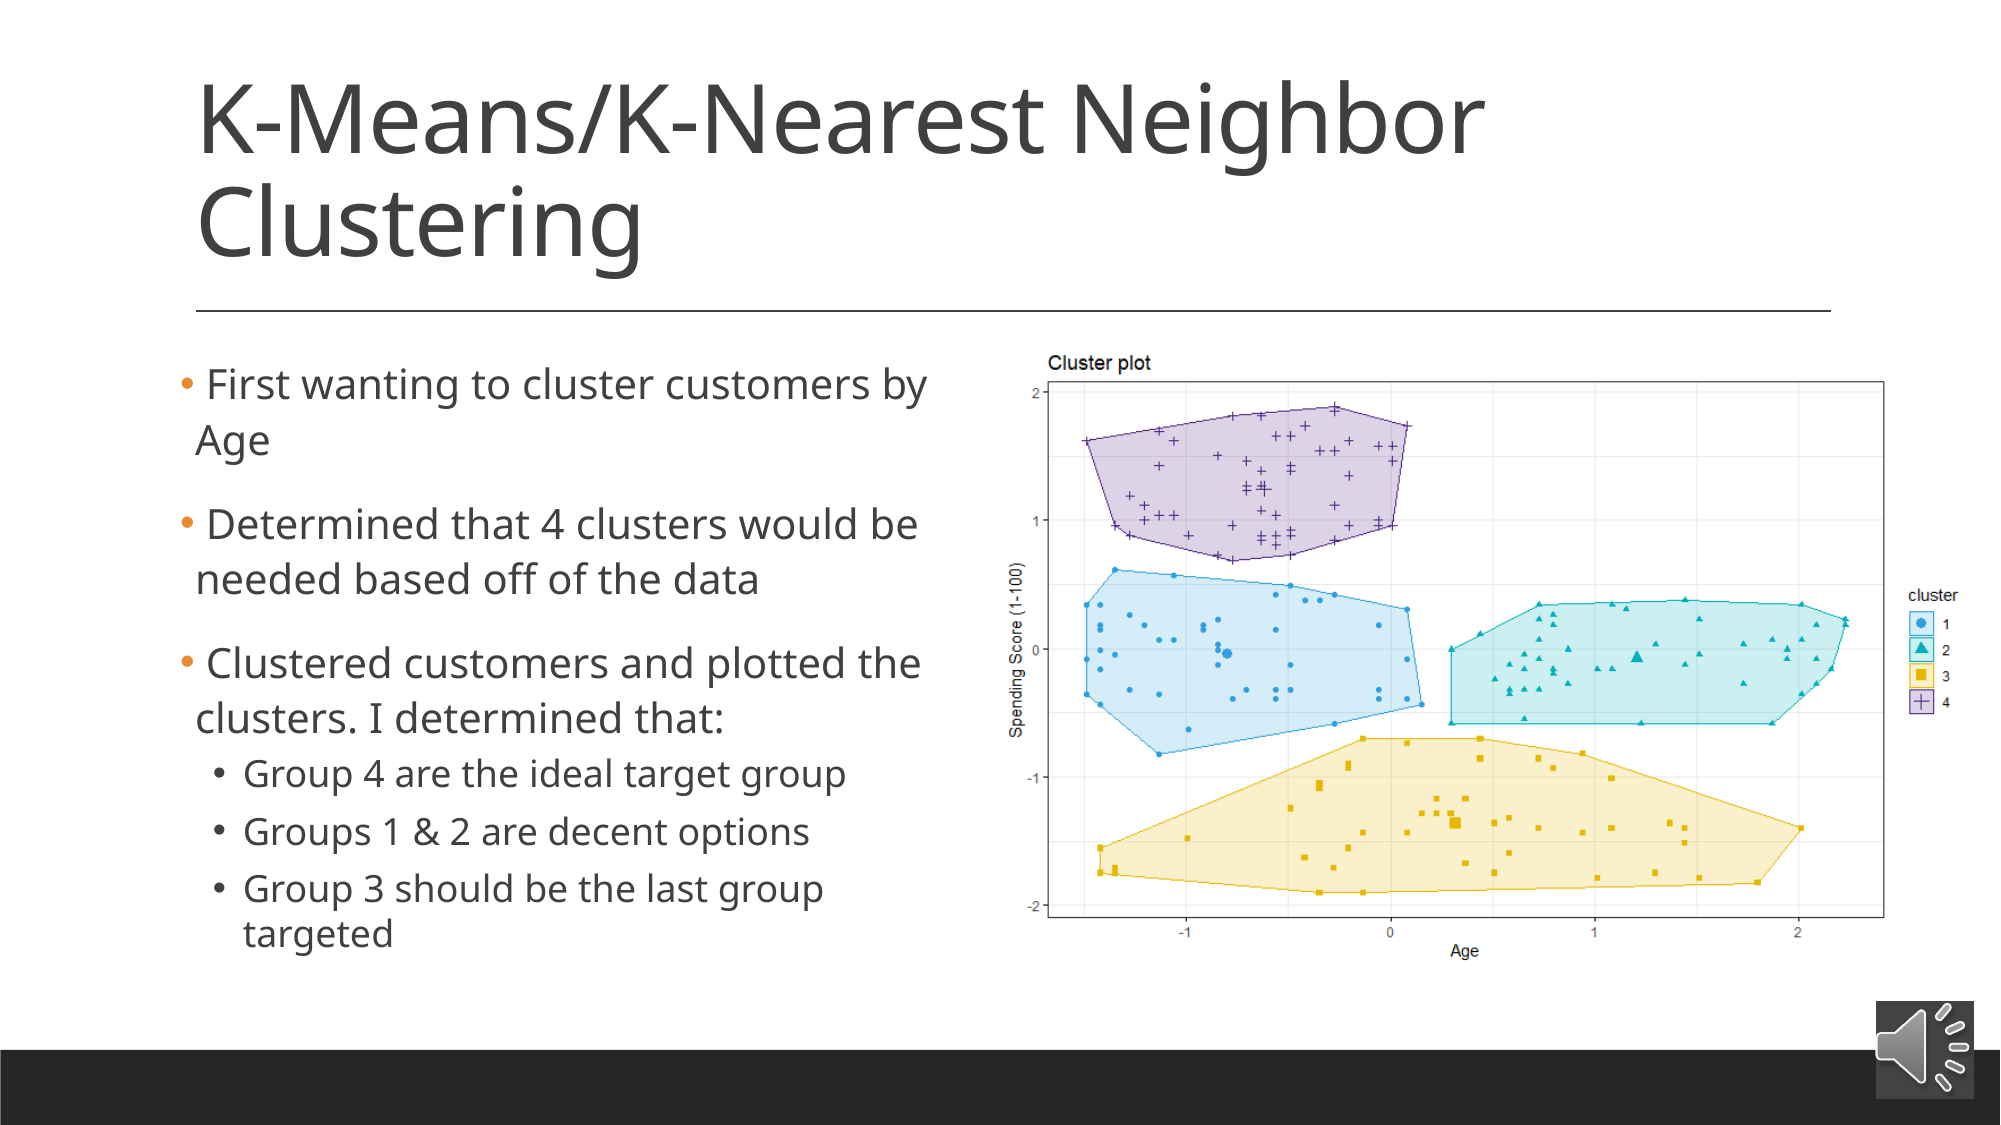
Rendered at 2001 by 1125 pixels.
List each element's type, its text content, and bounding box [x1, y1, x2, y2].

list First wanting to cluster customers by Age Determined that 4 clusters would be needed based off of the data Clustered customers and plotted the clusters. I determined that: Group 4 are the ideal target group Groups 1 & 2 are decent options Group 3 should be the last group targeted [180, 345, 949, 963]
title K-Means/K-Nearest Neighbor Clustering [180, 47, 1830, 285]
picture [1874, 999, 1976, 1101]
picture [999, 345, 1976, 969]
